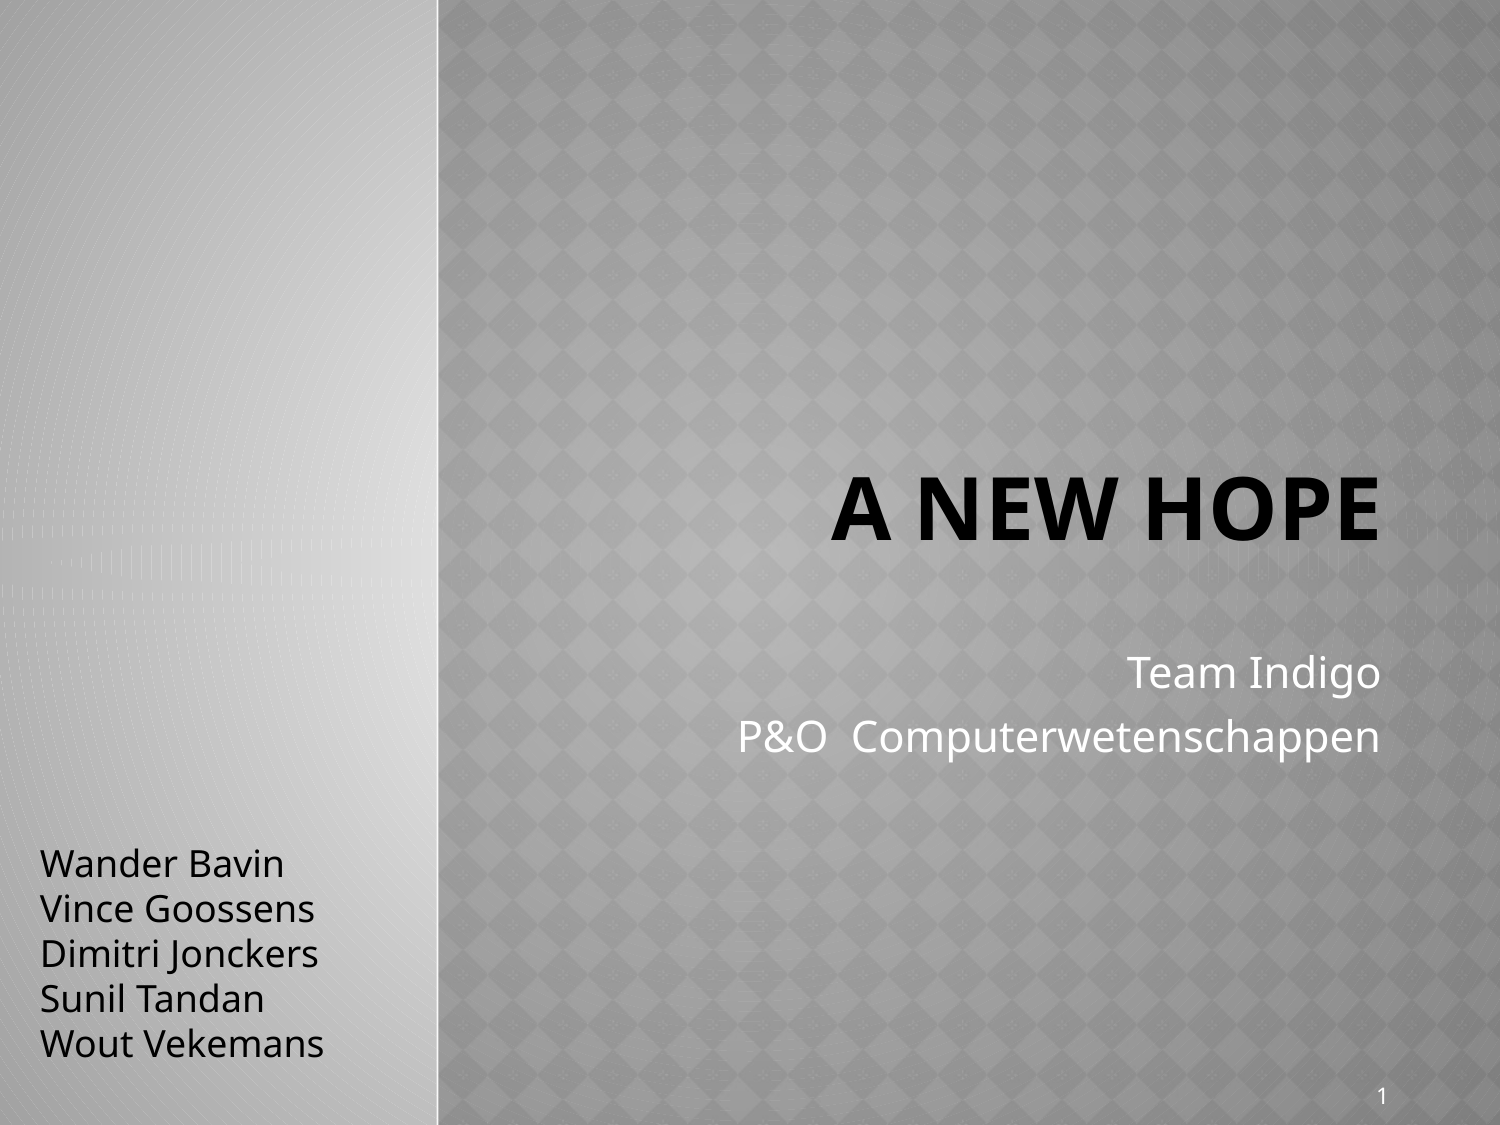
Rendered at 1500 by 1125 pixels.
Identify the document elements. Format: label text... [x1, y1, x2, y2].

title A new hope [552, 87, 1390, 558]
subtitle Team Indigo P&O Computerwetenschappen [550, 580, 1390, 762]
text_box Wander Bavin Vince Goossens Dimitri Jonckers Sunil Tandan Wout Vekemans [25, 833, 340, 1073]
slide_number 1 [1292, 1075, 1390, 1113]
